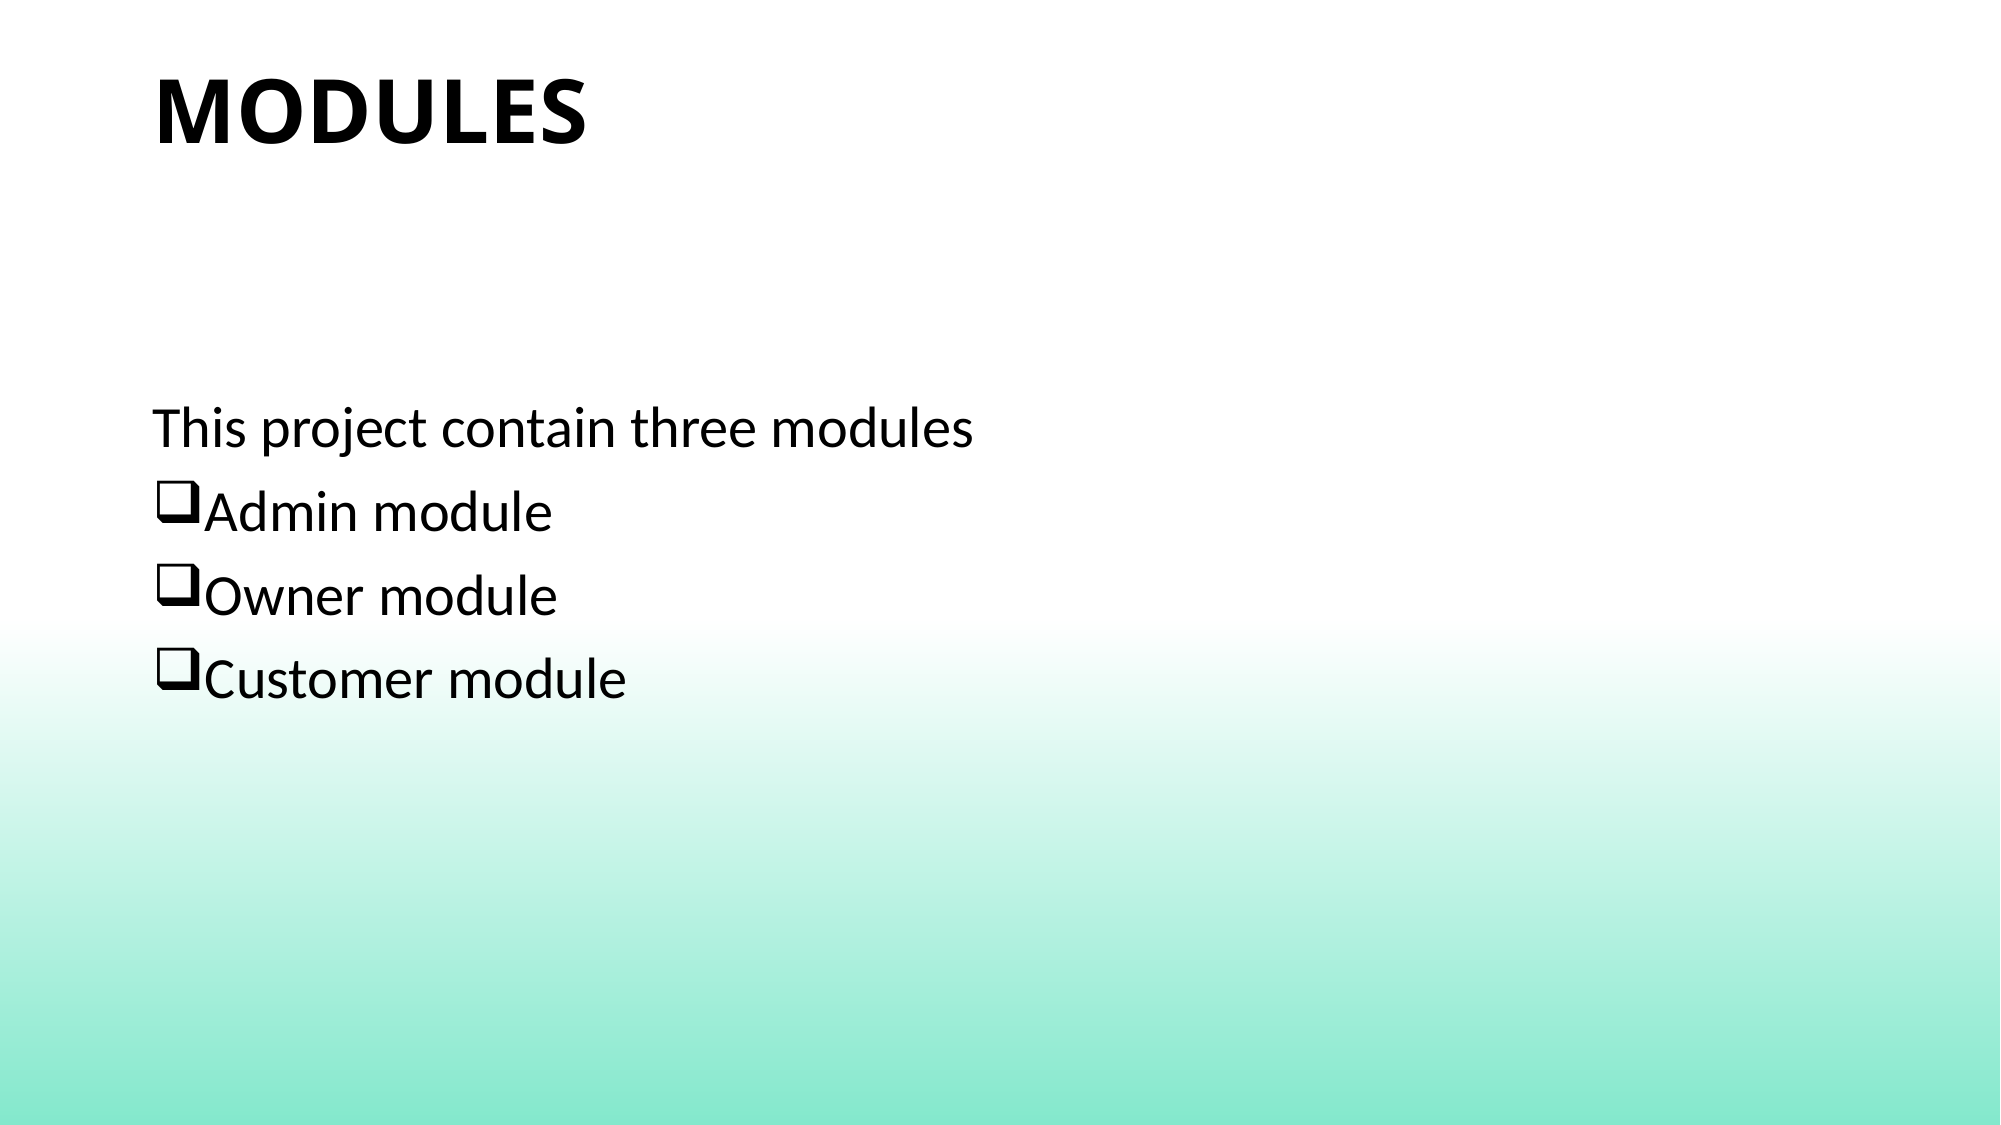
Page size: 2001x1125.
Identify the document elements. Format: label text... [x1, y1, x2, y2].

title MODULES [137, 59, 1863, 278]
list This project contain three modules Admin module Owner module Customer module [137, 299, 1863, 1014]
